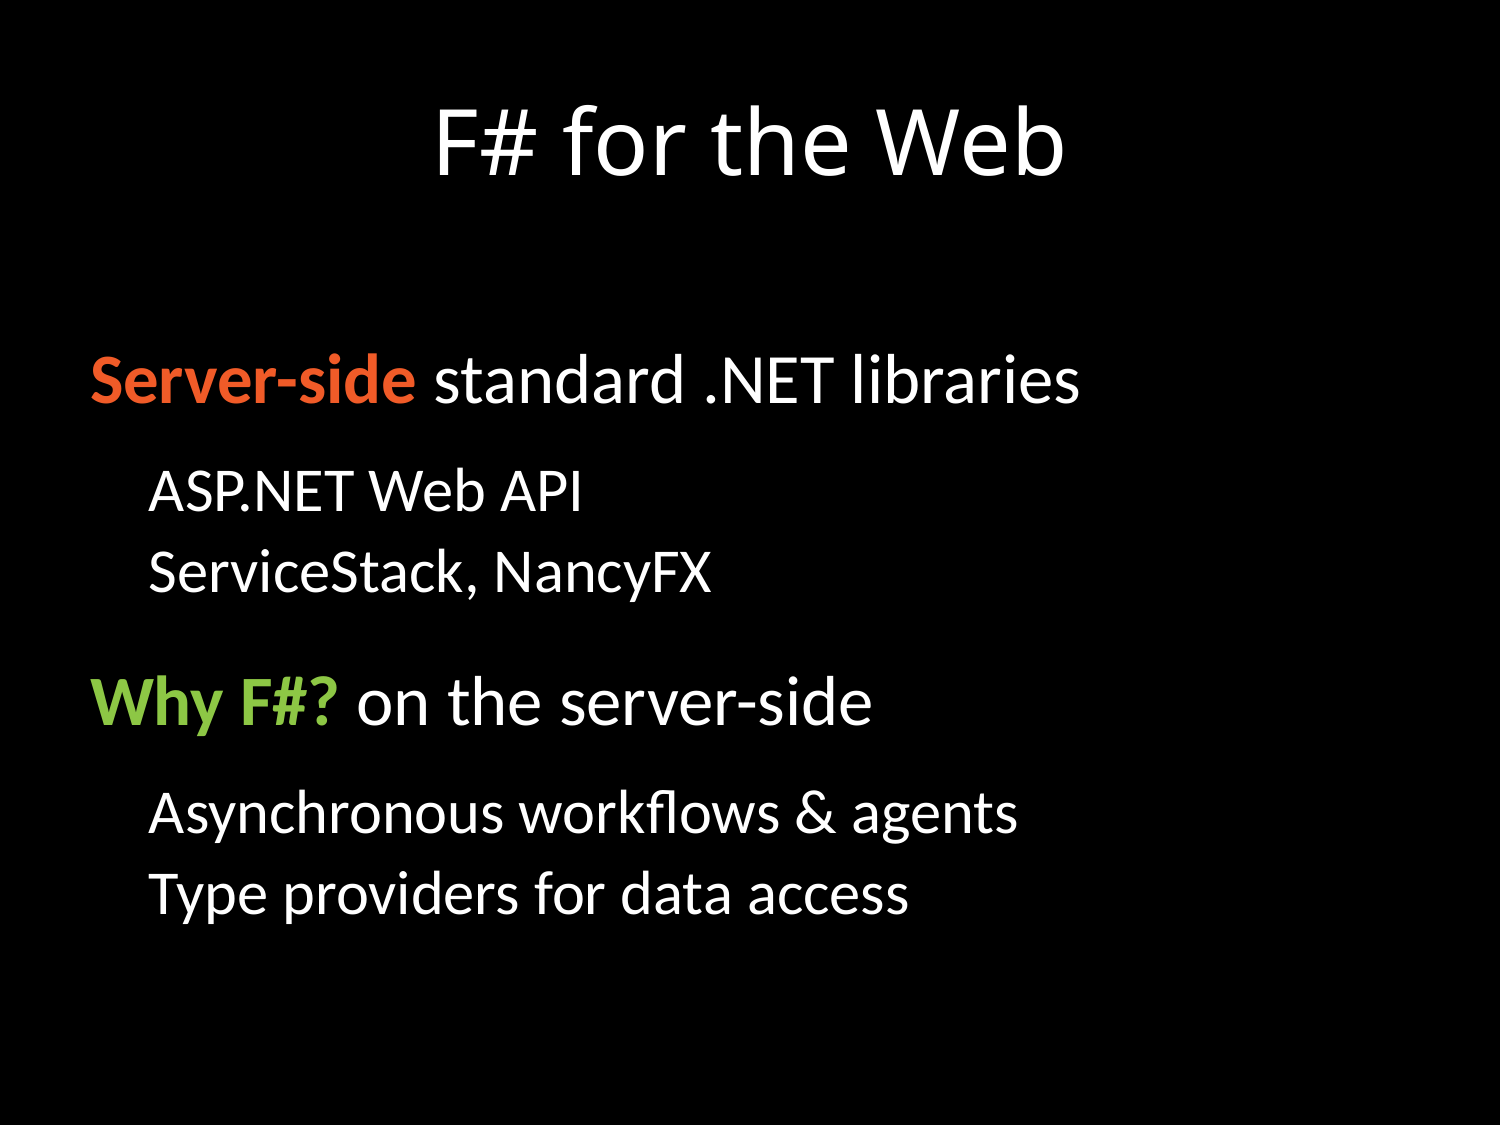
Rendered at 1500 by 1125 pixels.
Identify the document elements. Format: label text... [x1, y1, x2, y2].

list Server-side standard .NET libraries ASP.NET Web API ServiceStack, NancyFX Why F#? on the server-side Asynchronous workflows & agents Type providers for data access [75, 324, 1425, 1005]
title F# for the Web [75, 45, 1425, 233]
